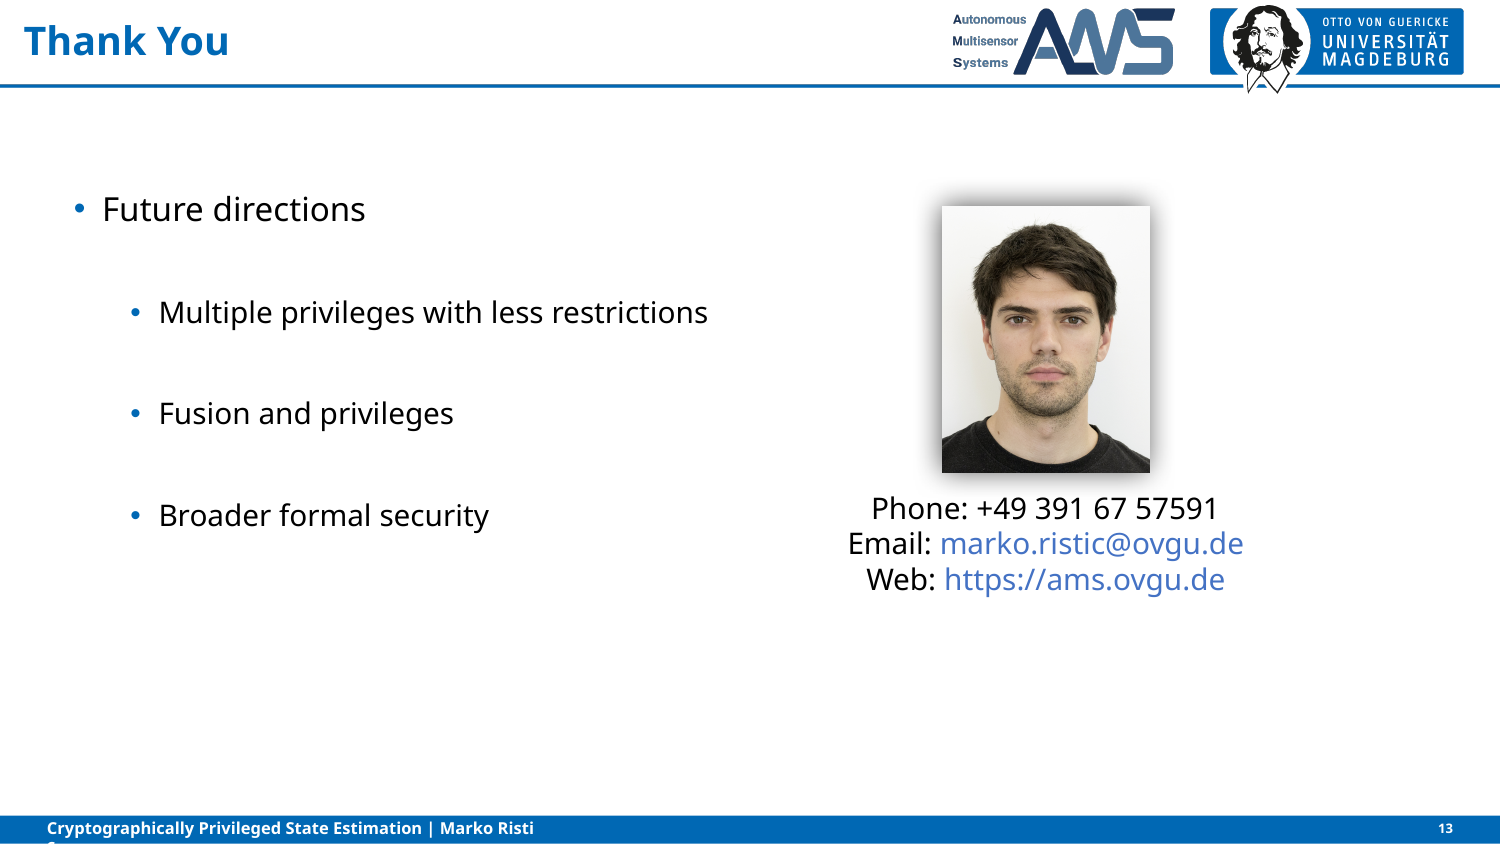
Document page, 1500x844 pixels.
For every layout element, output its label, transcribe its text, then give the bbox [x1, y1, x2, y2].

picture [942, 206, 1150, 473]
footer Cryptographically Privileged State Estimation | Marko Ristic [46, 815, 554, 844]
slide_number 13 [1312, 815, 1454, 844]
text_box Phone: +49 391 67 57591 Email: marko.ristic@ovgu.de Web: https://ams.ovgu.de [829, 481, 1263, 604]
title Thank You [0, 0, 943, 86]
picture [0, 0, 1500, 103]
list Future directions Multiple privileges with less restrictions Fusion and privileges Broader formal security [59, 184, 1441, 721]
